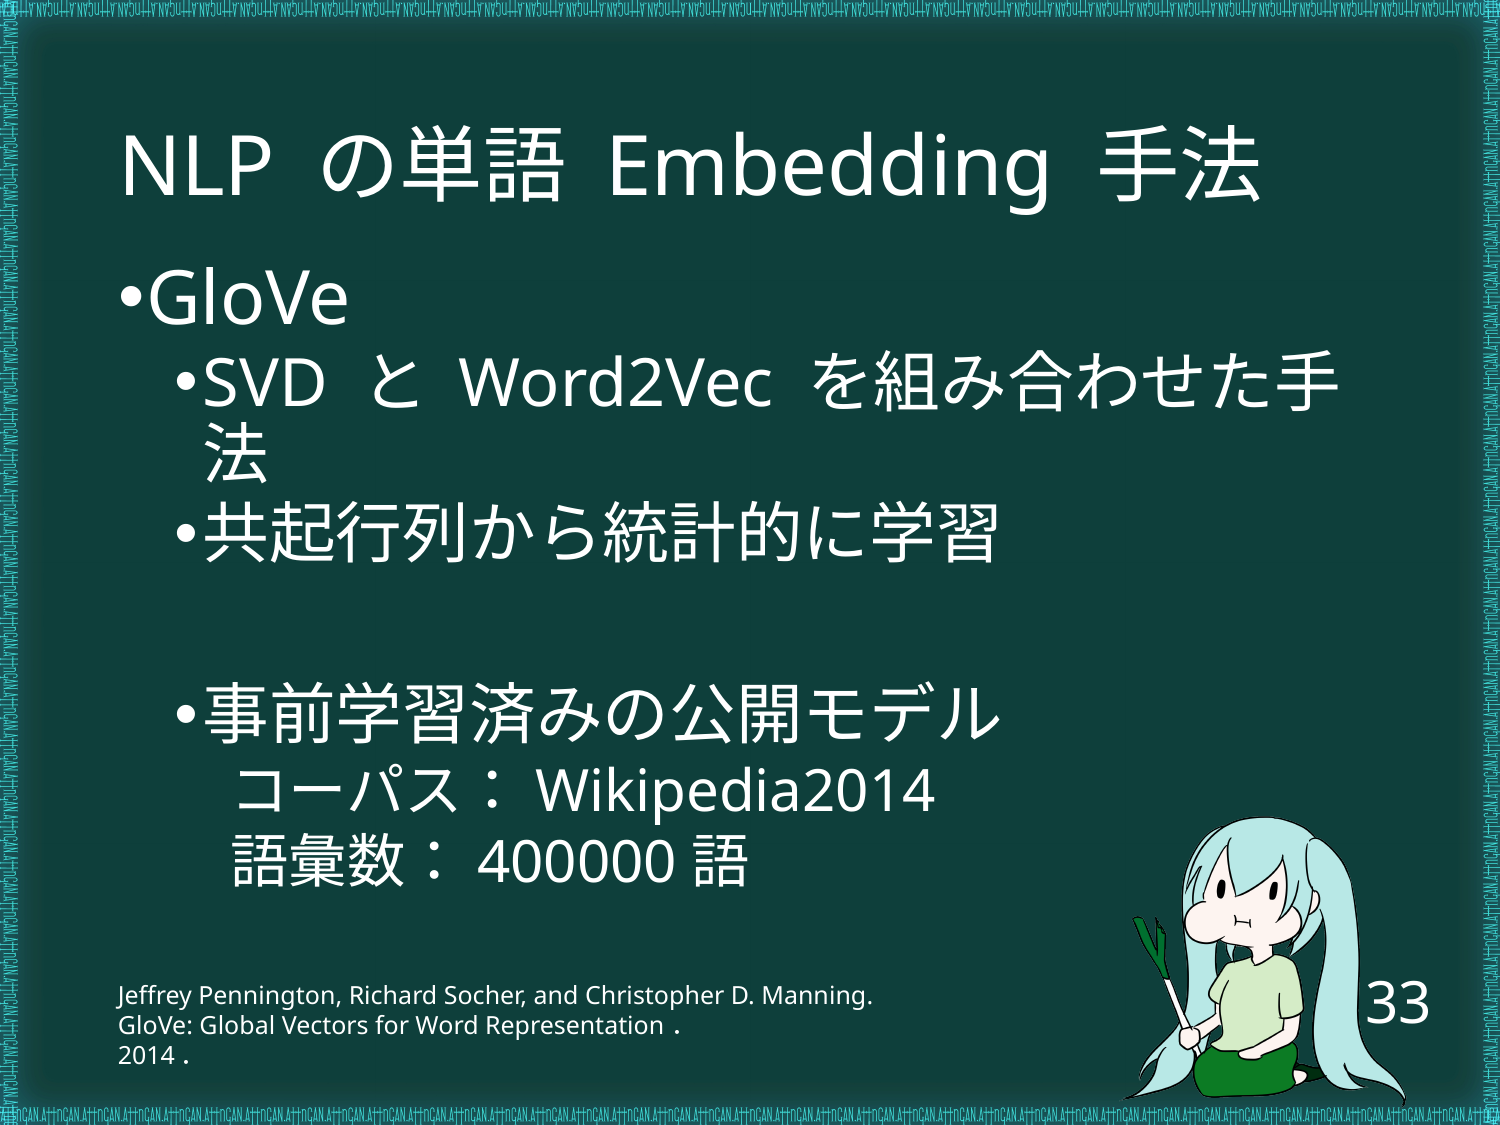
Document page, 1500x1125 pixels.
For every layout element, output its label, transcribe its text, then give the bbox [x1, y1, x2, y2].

title NLP の単語 Embedding 手法 [103, 59, 1397, 252]
picture [0, 0, 1500, 1125]
list GloVe SVD と Word2Vec を組み合わせた手法 共起行列から統計的に学習 事前学習済みの公開モデル コーパス：Wikipedia2014 語彙数：400000語 [103, 252, 1397, 967]
text_box Jeffrey Pennington, Richard Socher, and Christopher D. Manning. GloVe: Global Vectors for Word Representation． 2014． [103, 972, 1111, 1078]
slide_number 33 [1411, 972, 1447, 1037]
